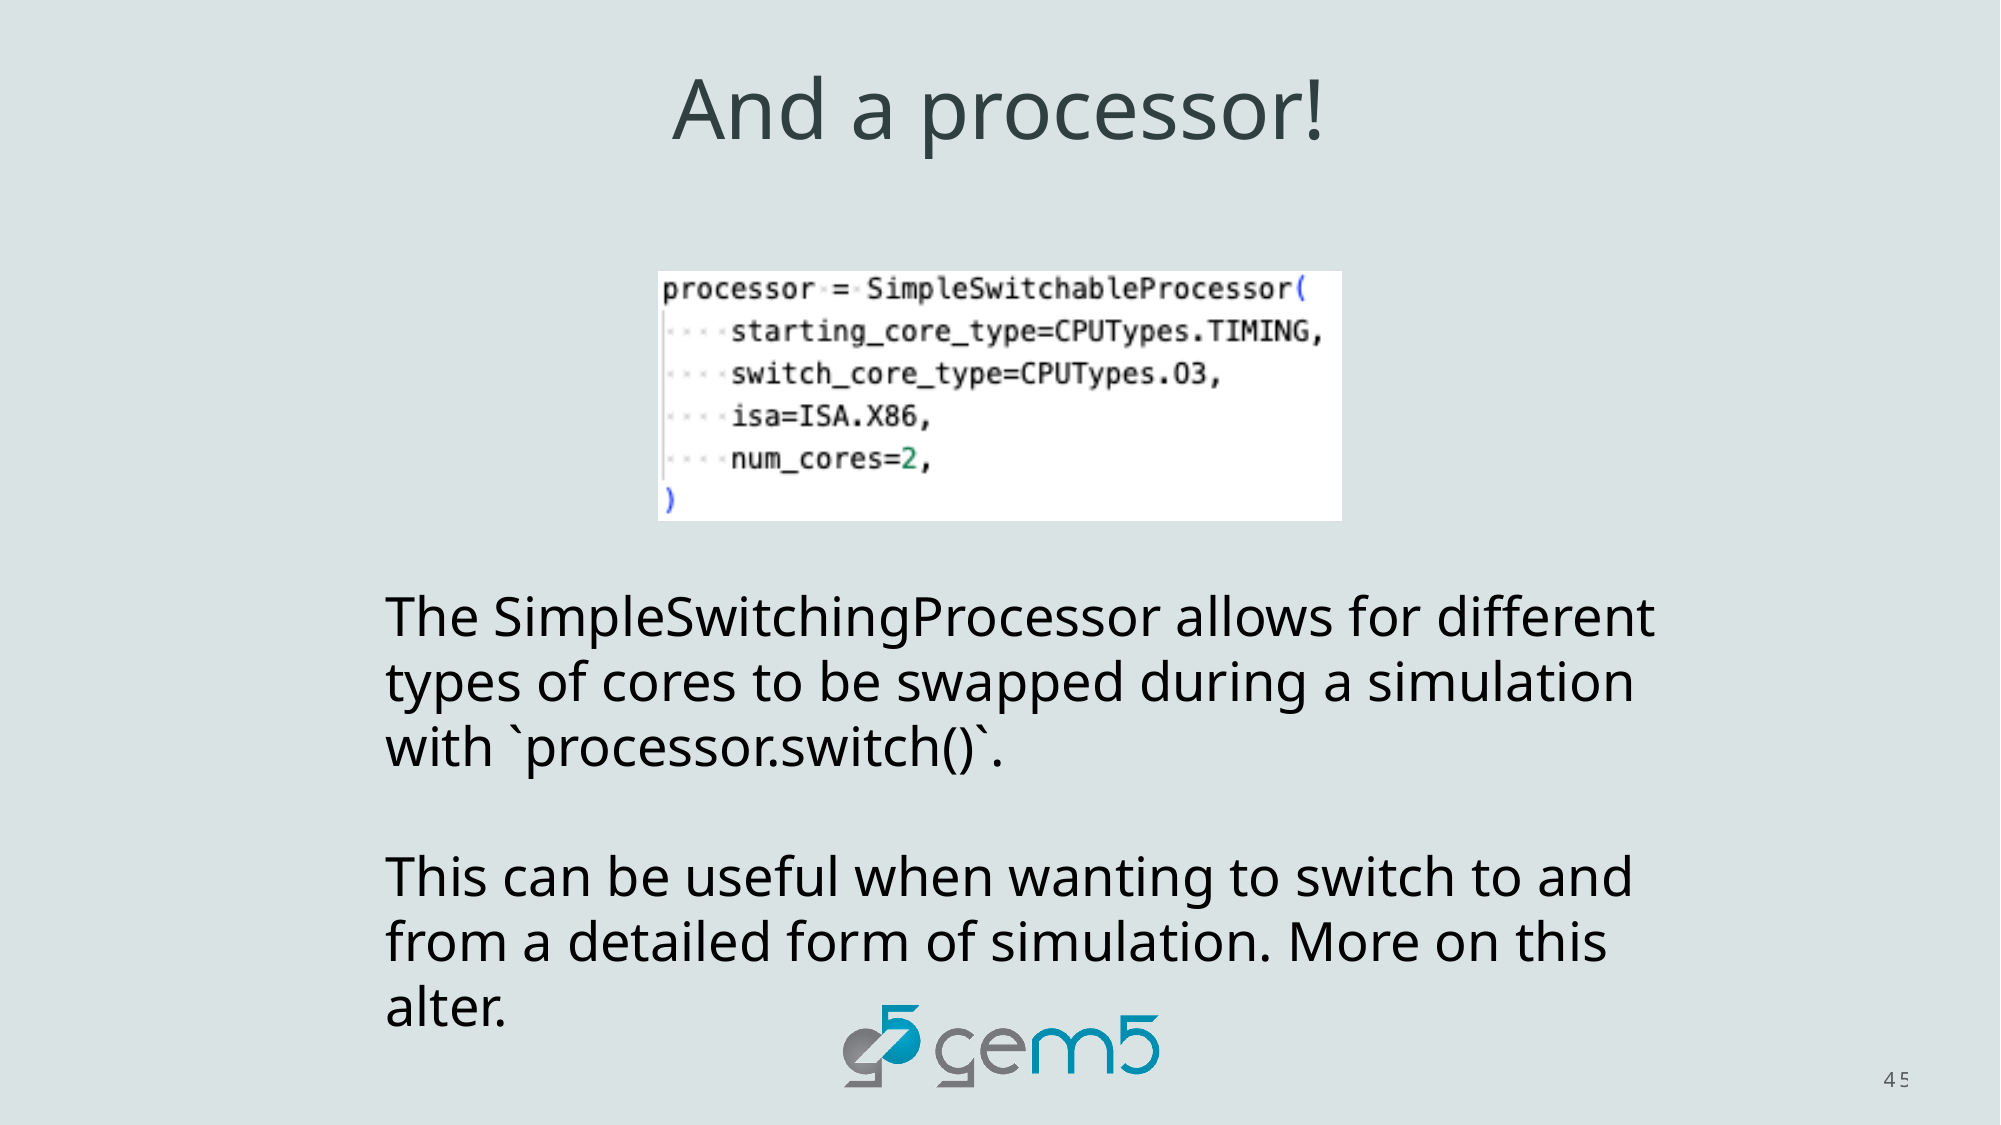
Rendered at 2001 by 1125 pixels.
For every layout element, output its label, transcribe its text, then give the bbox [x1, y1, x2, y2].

text_box And a processor! [162, 64, 1838, 164]
slide_number 45 [1637, 1042, 1927, 1119]
picture [807, 965, 1193, 1120]
text_box The SimpleSwitchingProcessor allows for different types of cores to be swapped during a simulation with `processor.switch()`. This can be useful when wanting to switch to and from a detailed form of simulation. More on this alter. [370, 575, 1704, 1045]
picture [658, 270, 1342, 522]
